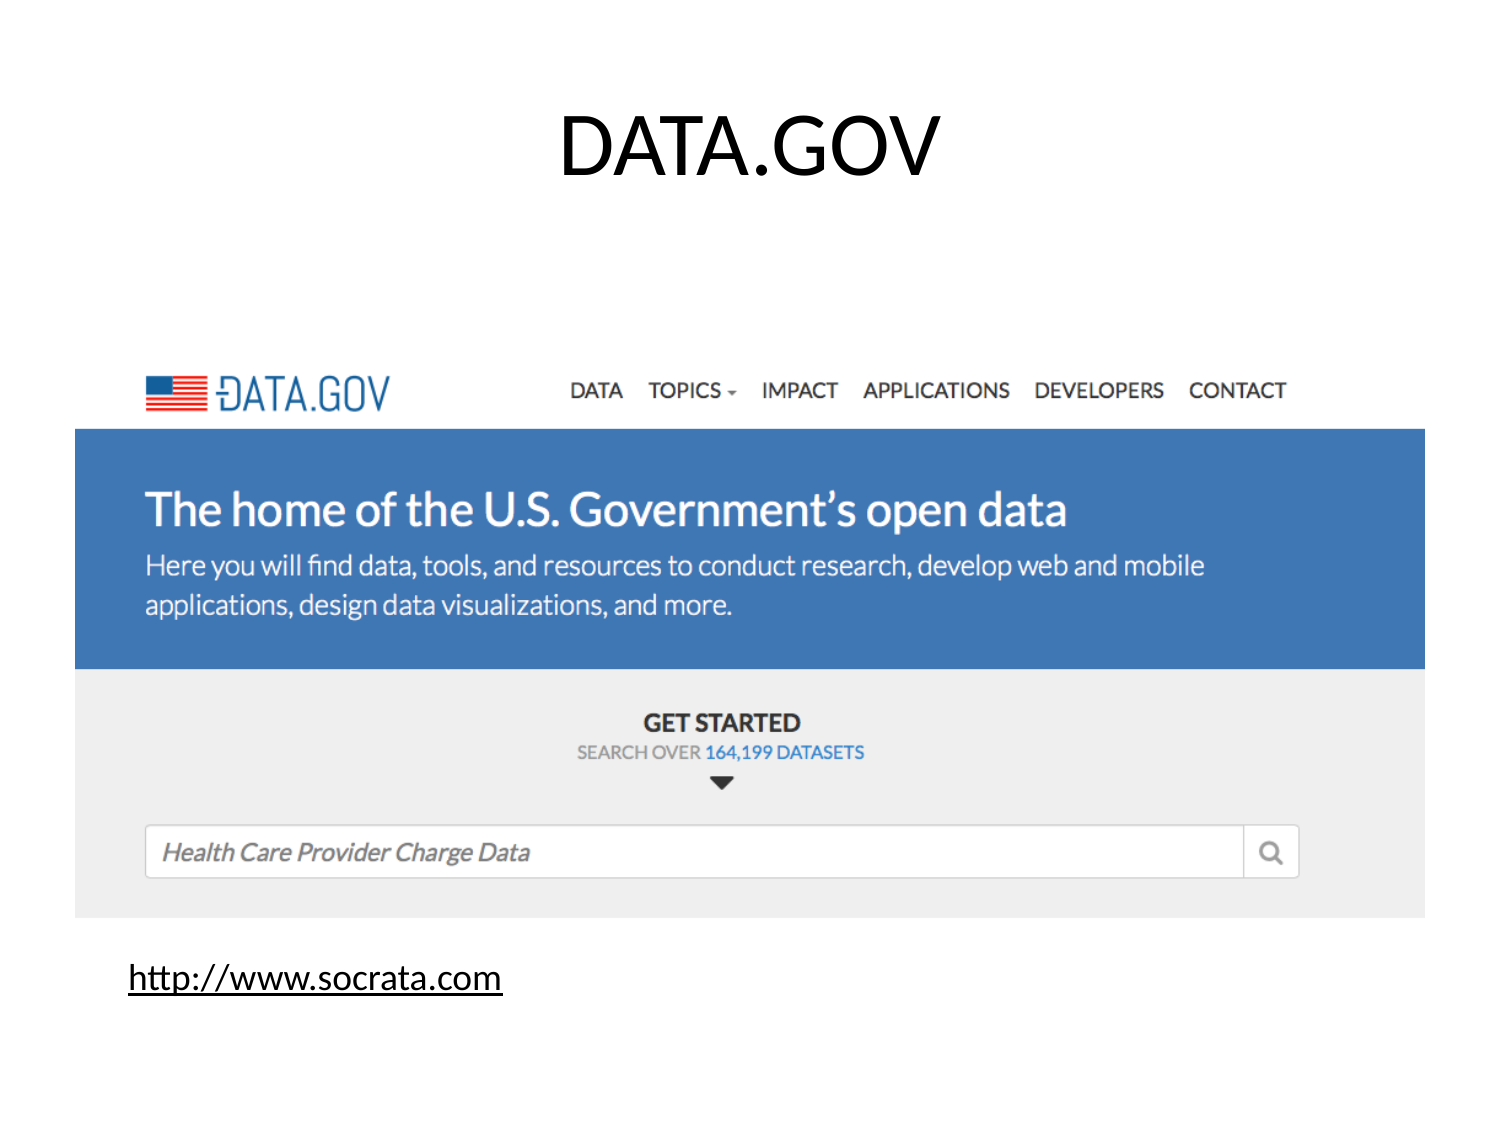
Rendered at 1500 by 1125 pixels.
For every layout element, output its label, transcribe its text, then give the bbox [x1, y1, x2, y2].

title DATA.GOV [75, 45, 1425, 233]
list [74, 262, 1426, 1006]
